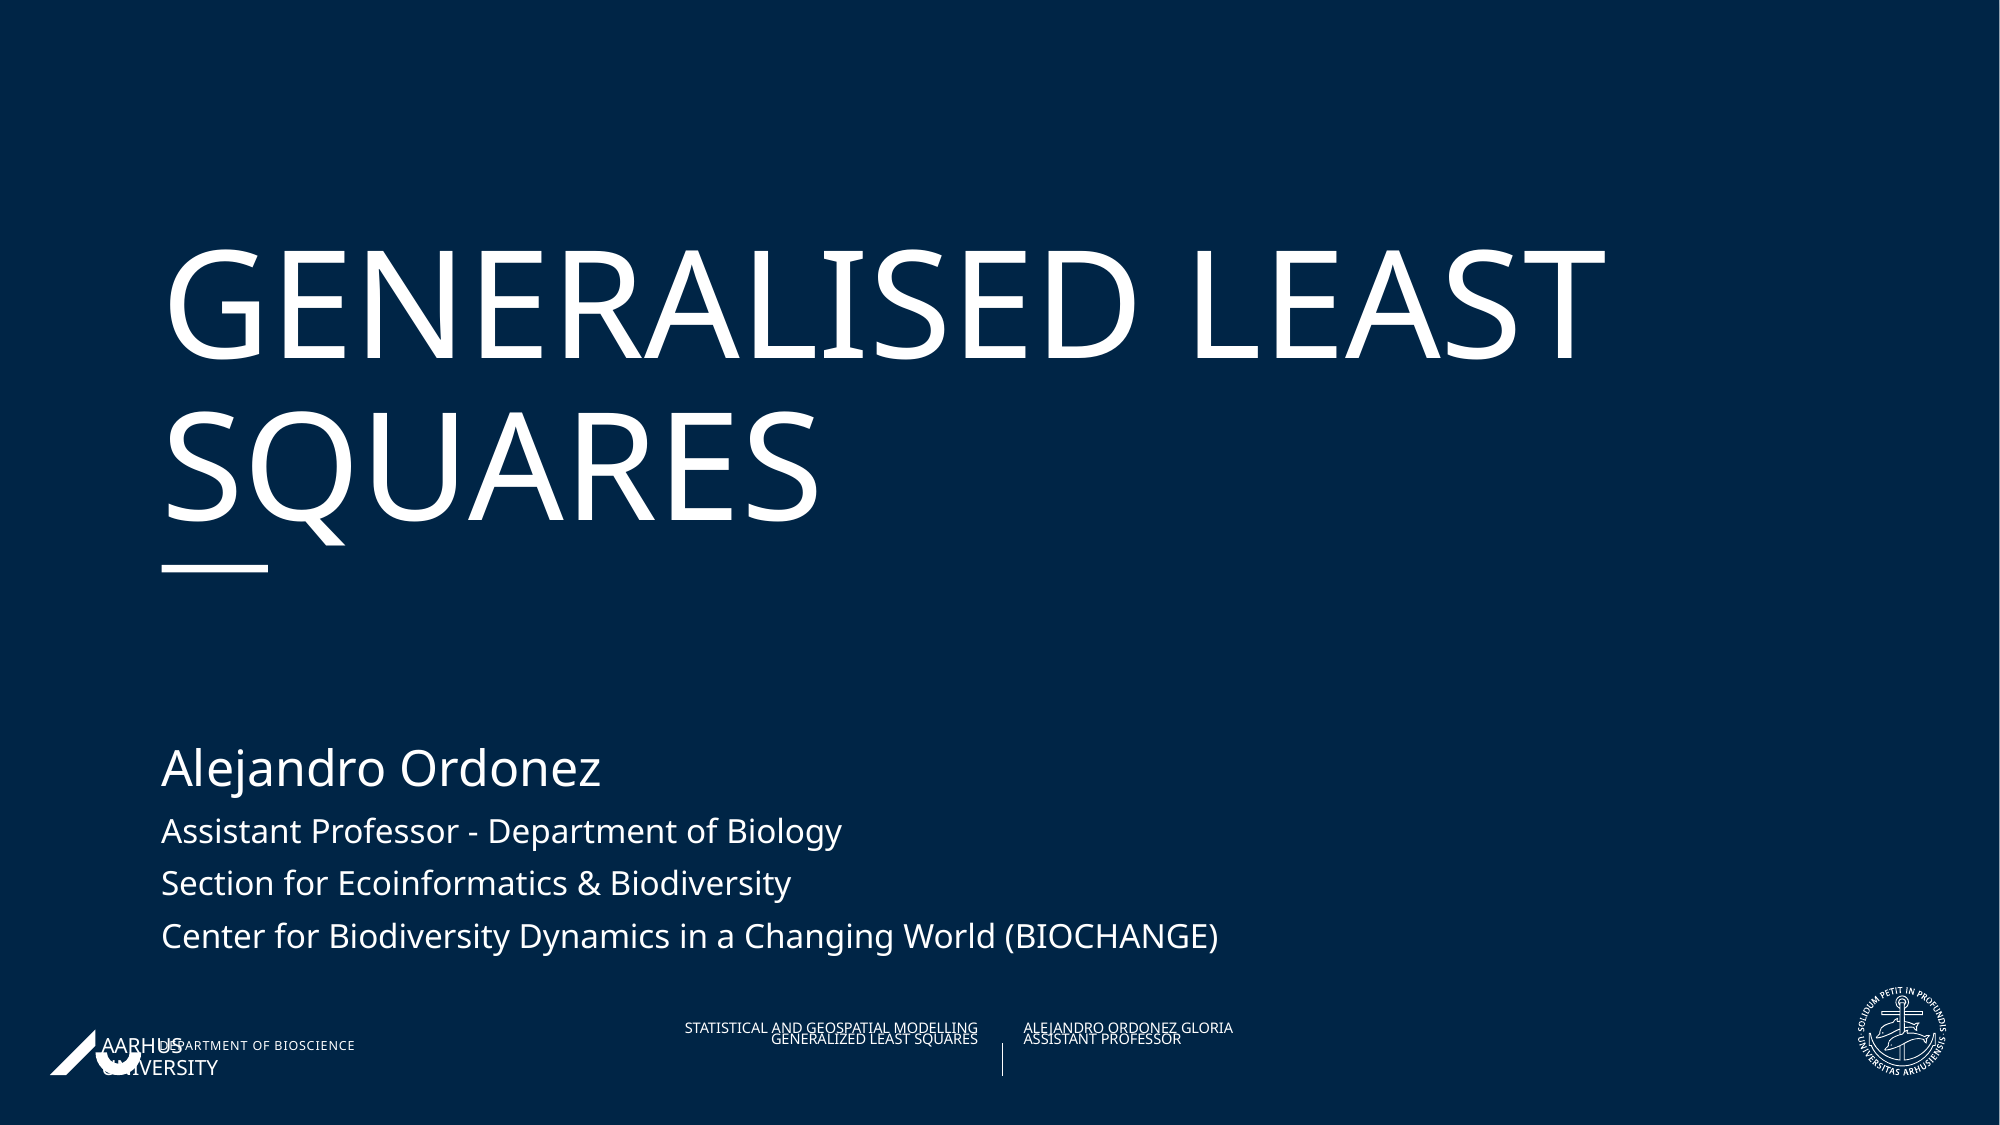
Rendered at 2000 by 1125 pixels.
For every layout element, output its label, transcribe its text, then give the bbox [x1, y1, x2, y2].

title Generalised least squares [160, 66, 1839, 554]
list Alejandro Ordonez Assistant Professor - Department of Biology Section for Ecoinformatics & Biodiversity Center for Biodiversity Dynamics in a Changing World (BIOCHANGE) [160, 702, 1336, 990]
